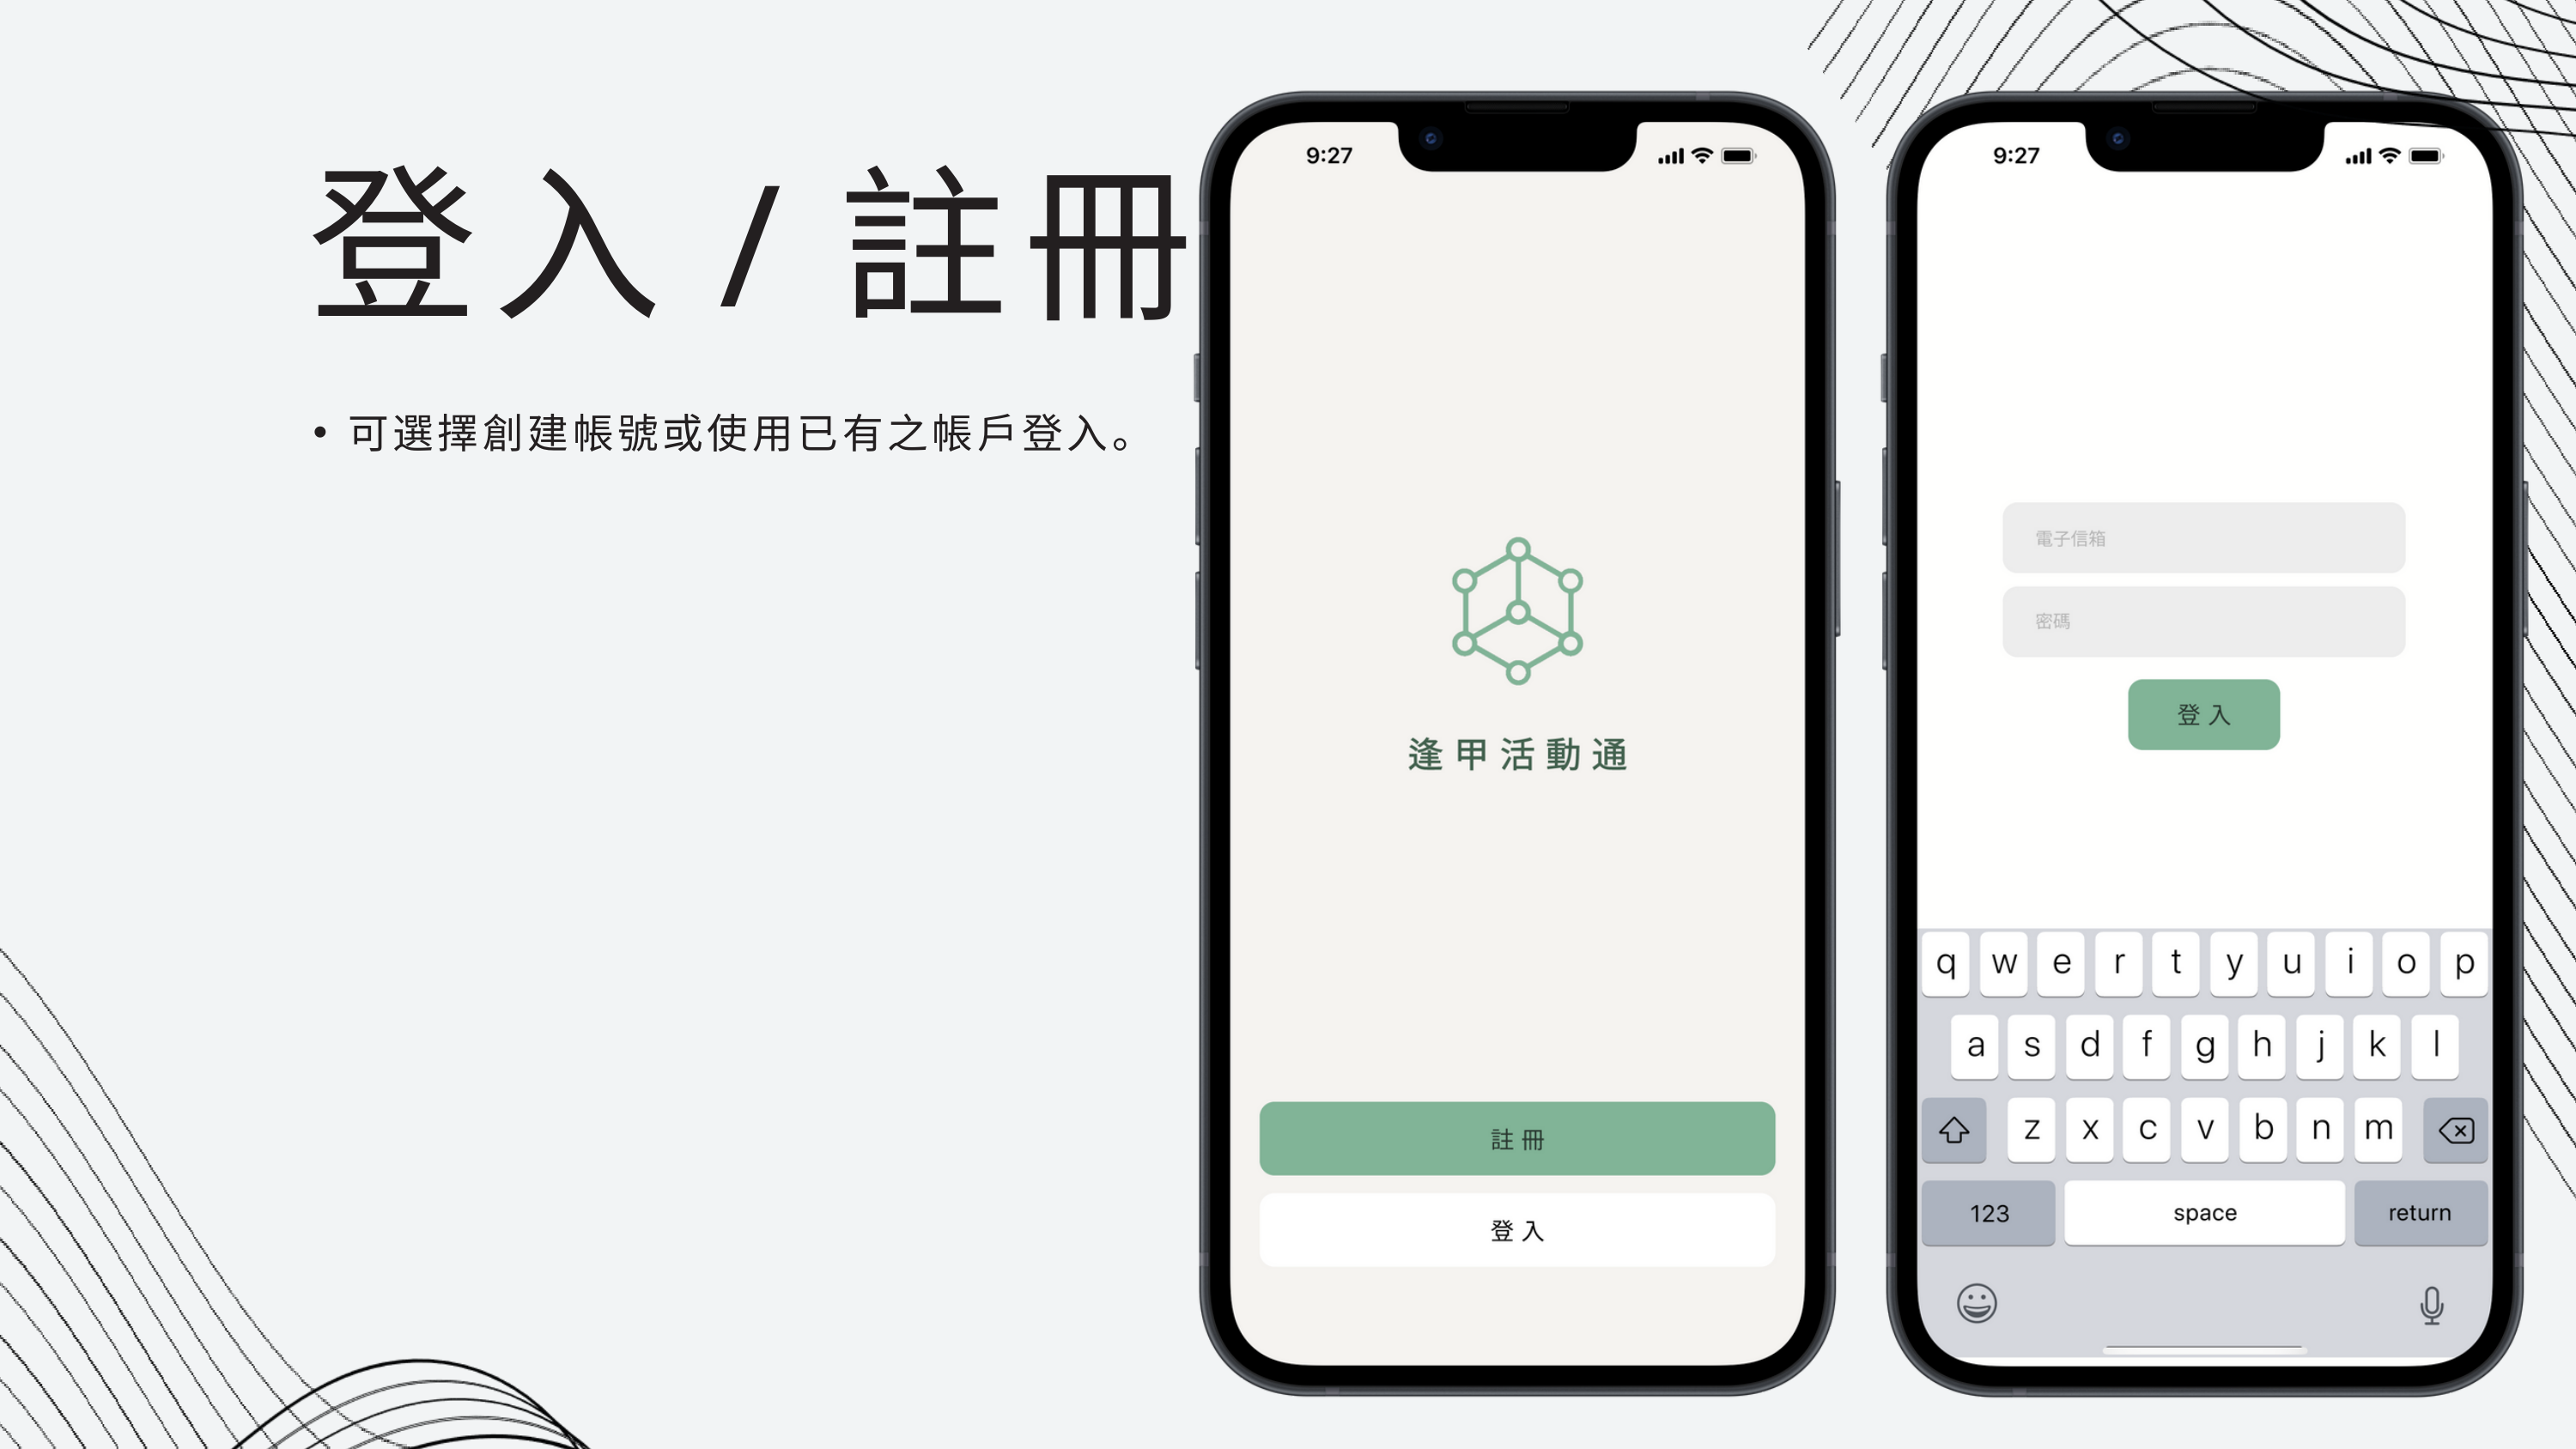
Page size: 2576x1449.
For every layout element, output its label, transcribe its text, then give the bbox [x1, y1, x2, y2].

text_box [1985, 0, 2576, 280]
text_box 登入/註冊 [308, 163, 1329, 341]
text_box [0, 1132, 872, 1449]
text_box [0, 864, 274, 1204]
text_box [1779, 0, 2018, 66]
text_box [1174, 66, 1861, 1422]
text_box [2549, 273, 2576, 1223]
text_box 可選擇創建帳號或使用已有之帳戶登入。 [278, 374, 1146, 458]
text_box [1861, 66, 2549, 1422]
